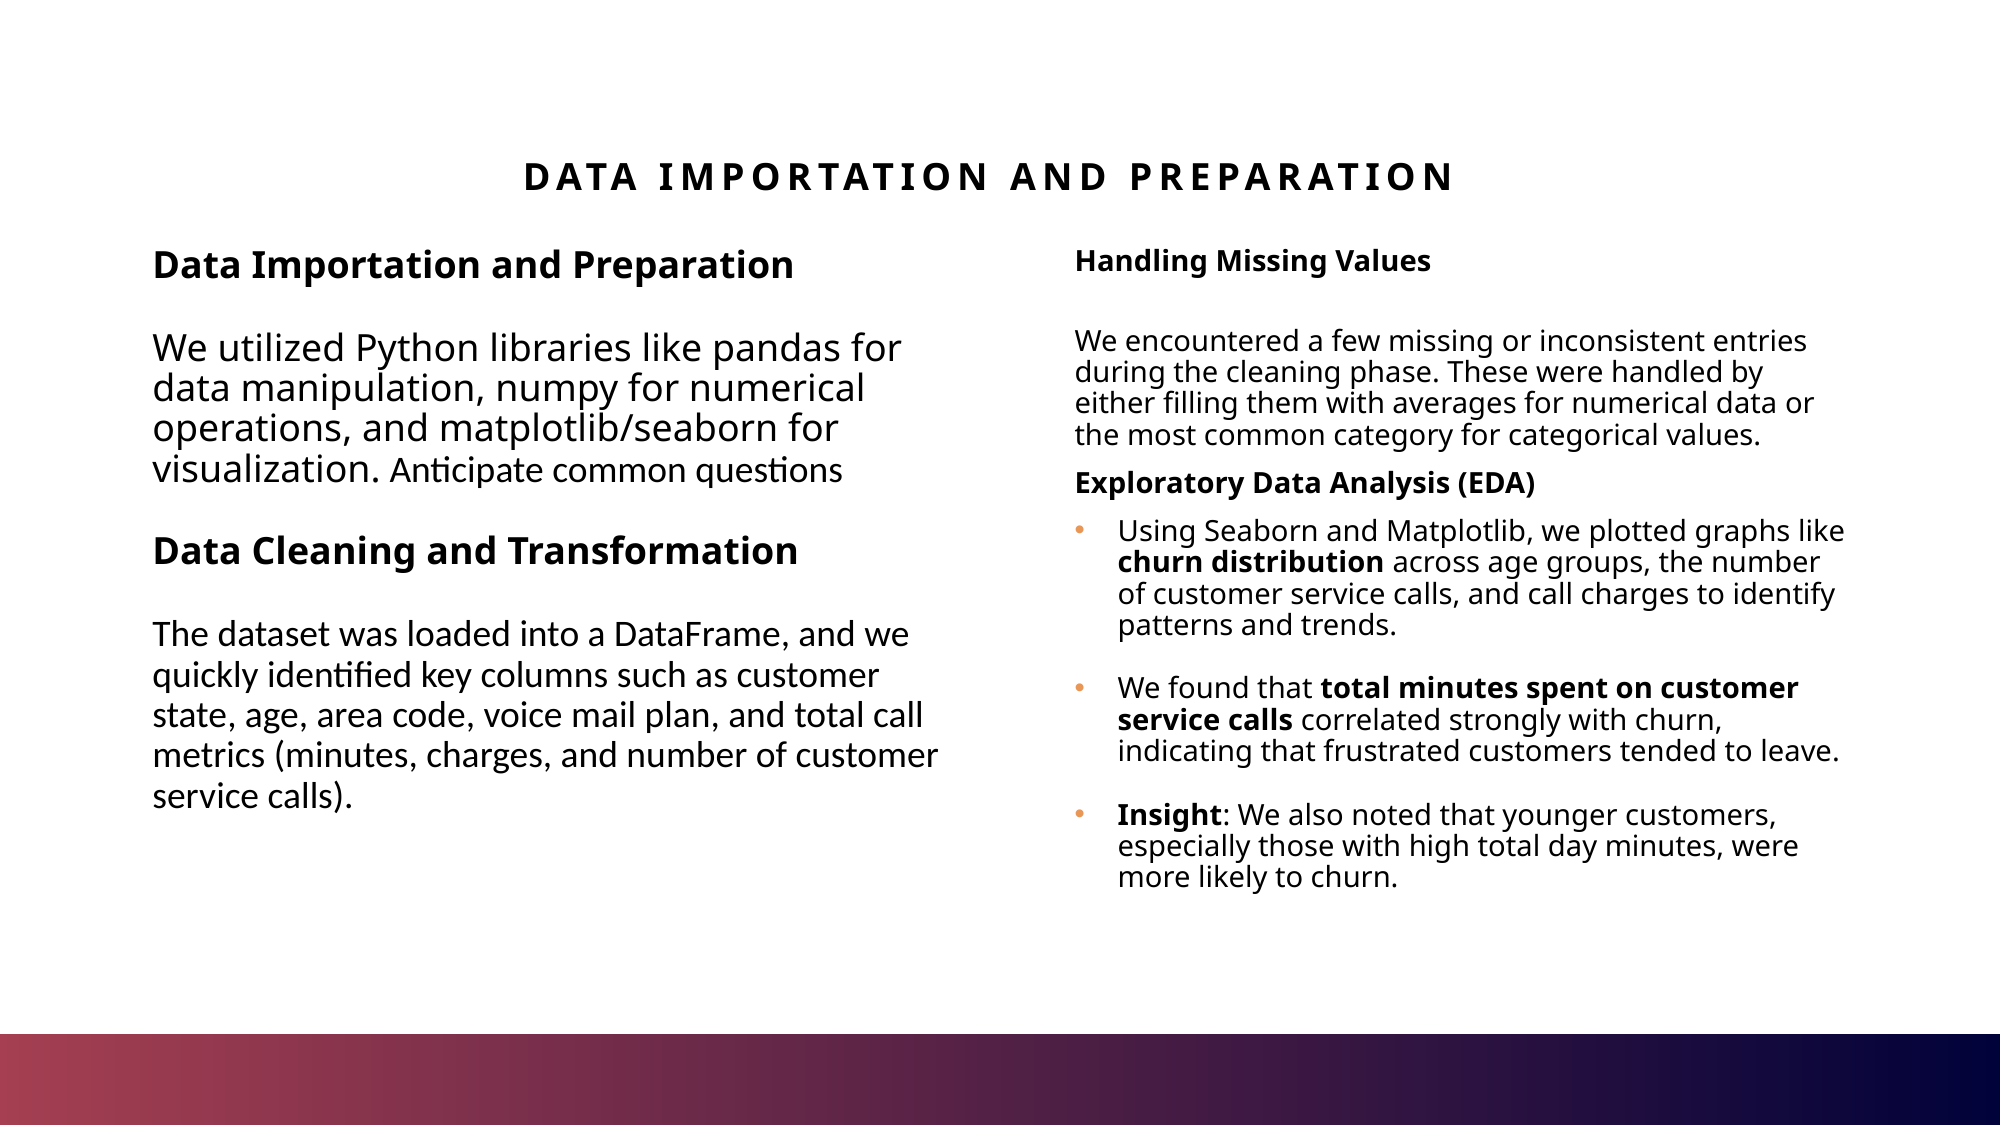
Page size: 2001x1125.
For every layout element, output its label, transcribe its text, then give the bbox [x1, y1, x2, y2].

list Data Importation and Preparation We utilized Python libraries like pandas for data manipulation, numpy for numerical operations, and matplotlib/seaborn for visualization. Anticipate common questions Data Cleaning and Transformation The dataset was loaded into a DataFrame, and we quickly identified key columns such as customer state, age, area code, voice mail plan, and total call metrics (minutes, charges, and number of customer service calls). [137, 238, 971, 918]
list Handling Missing Values We encountered a few missing or inconsistent entries during the cleaning phase. These were handled by either filling them with averages for numerical data or the most common category for categorical values. Exploratory Data Analysis (EDA) Using Seaborn and Matplotlib, we plotted graphs like churn distribution across age groups, the number of customer service calls, and call charges to identify patterns and trends. We found that total minutes spent on customer service calls correlated strongly with churn, indicating that frustrated customers tended to leave. Insight: We also noted that younger customers, especially those with high total day minutes, were more likely to churn. [1059, 238, 1863, 918]
title Data Importation and Preparation [137, 60, 1863, 278]
text_box [0, 1033, 2000, 1125]
